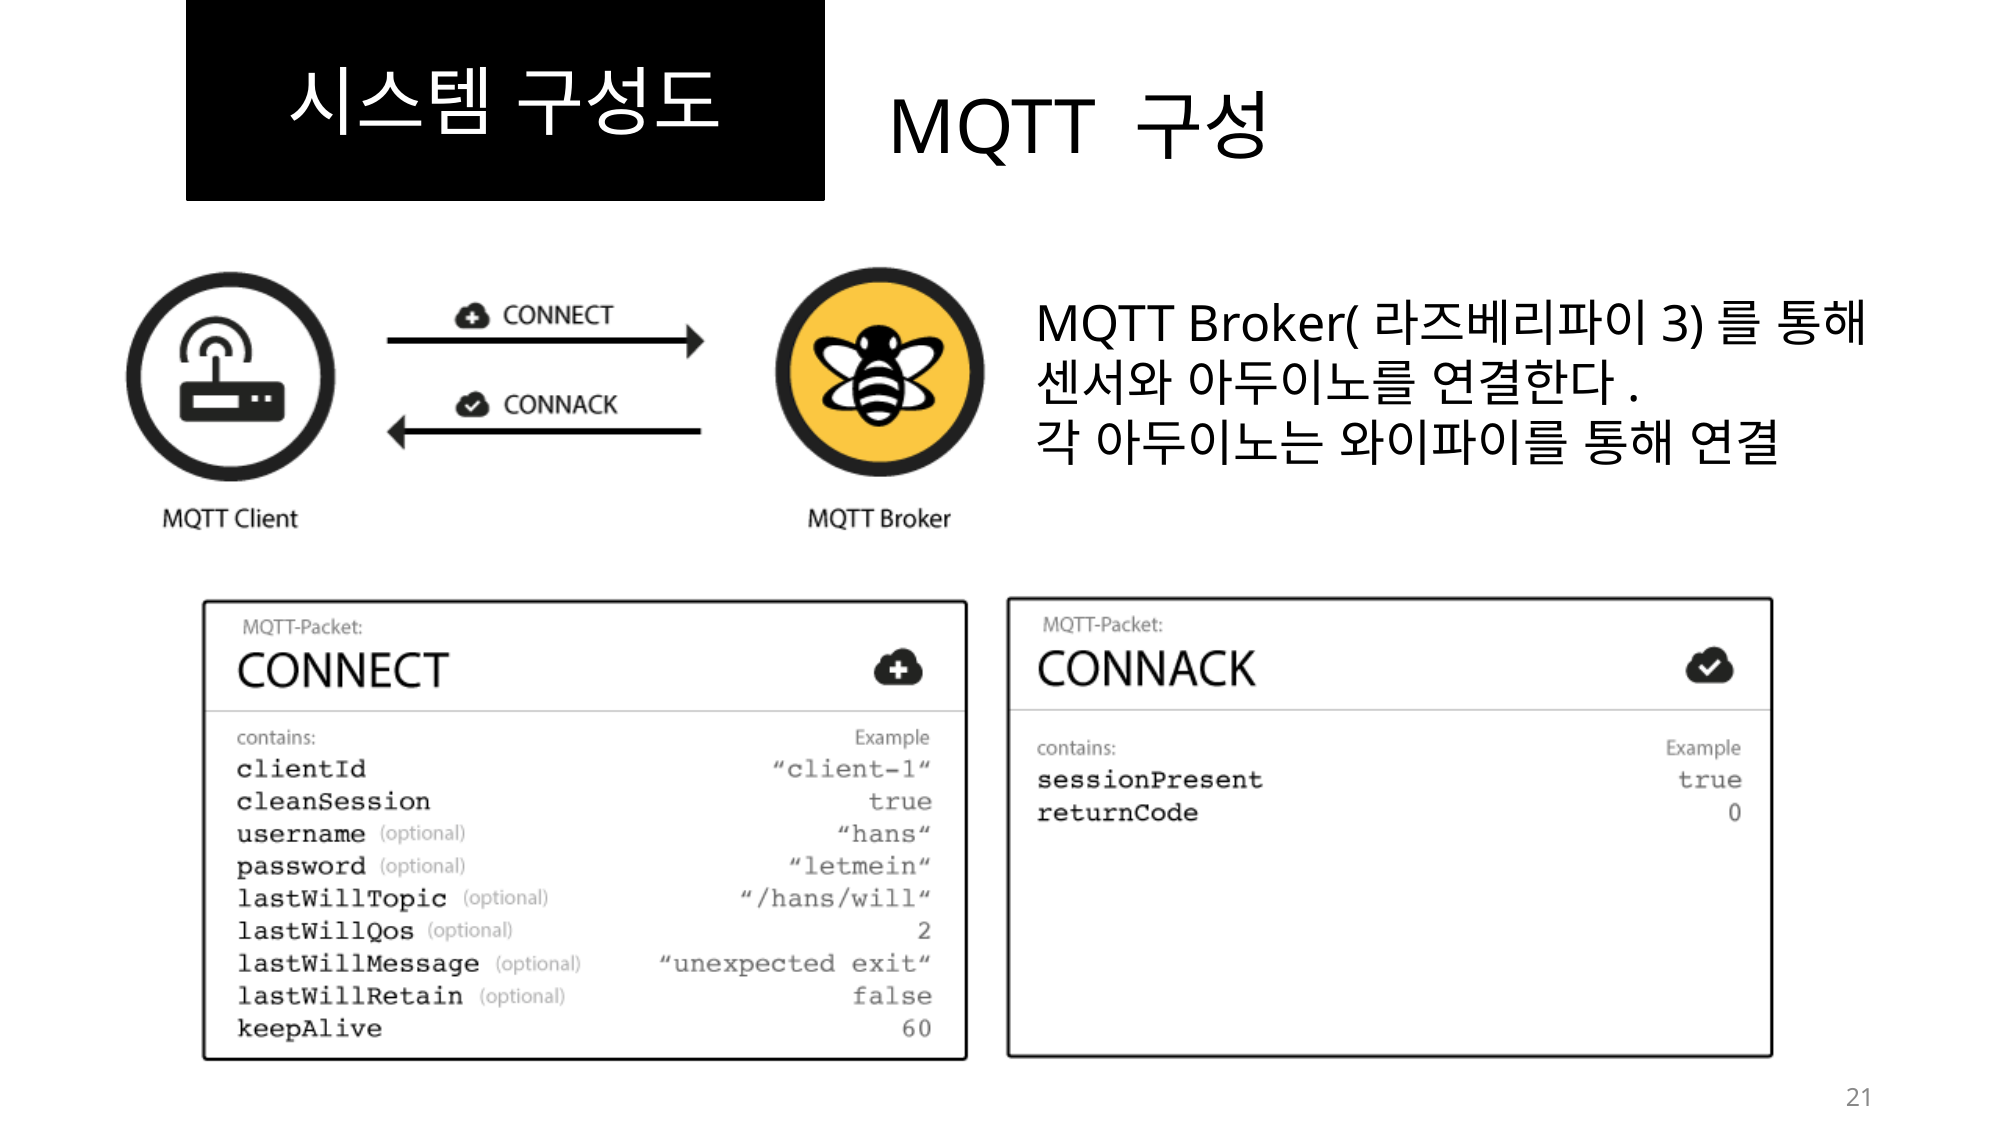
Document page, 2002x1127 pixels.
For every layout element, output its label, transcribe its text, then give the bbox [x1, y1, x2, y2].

text_box MQTT 구성 [872, 71, 1287, 177]
picture [1000, 587, 1783, 1068]
slide_number 21 [1437, 1067, 1891, 1127]
picture [193, 589, 977, 1070]
text_box MQTT Broker(라즈베리파이3)를 통해 센서와 아두이노를 연결한다. 각 아두이노는 와이파이를 통해 연결 [1020, 283, 1898, 480]
text_box 시스템 구성도 [186, 0, 824, 200]
picture [118, 246, 1002, 564]
